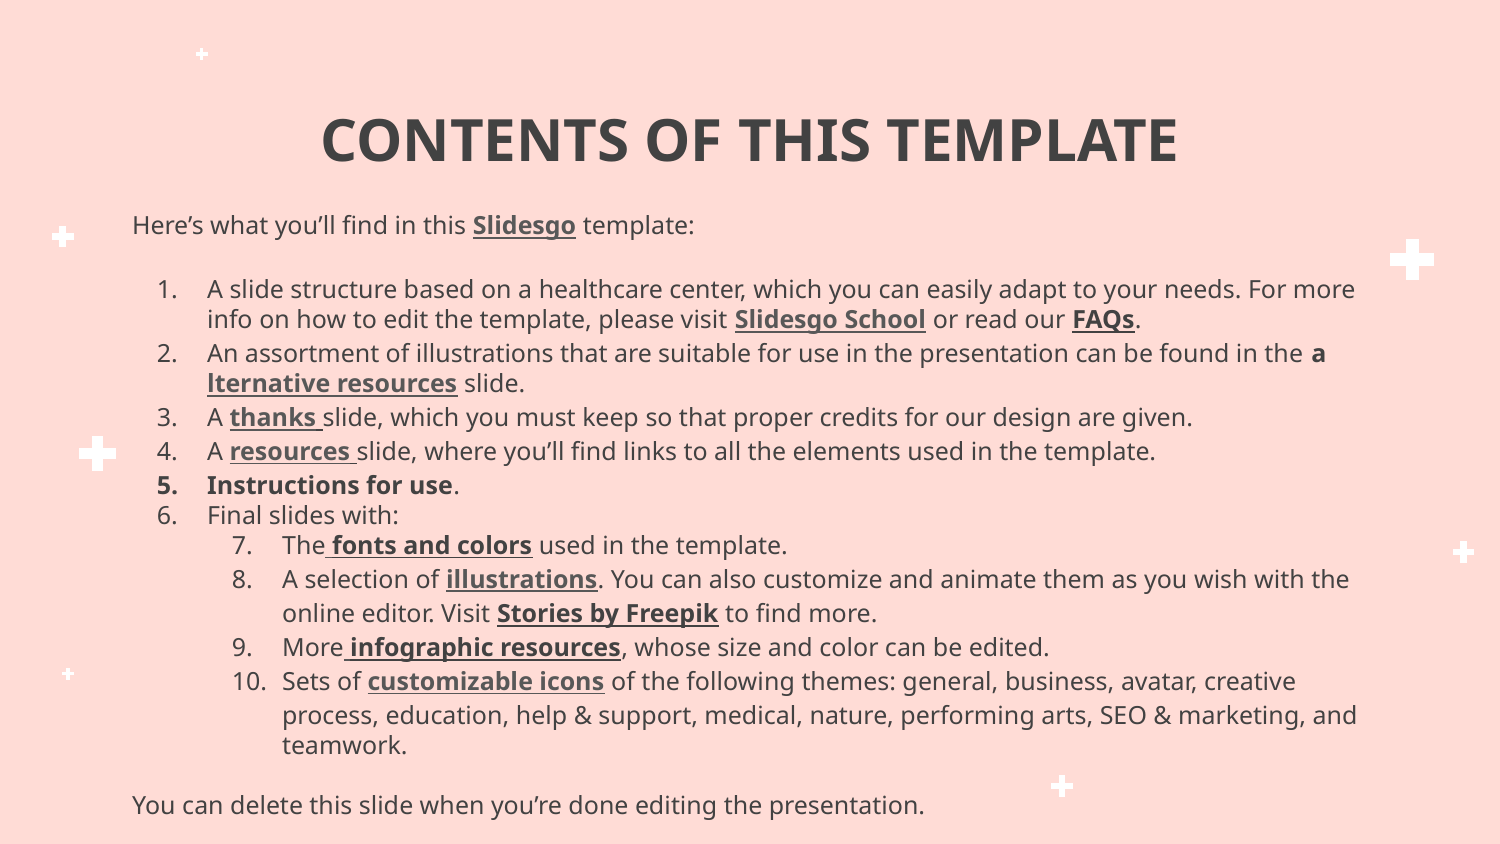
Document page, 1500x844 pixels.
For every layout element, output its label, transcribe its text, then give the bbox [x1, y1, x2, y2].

list Here’s what you’ll find in this Slidesgo template: A slide structure based on a healthcare center, which you can easily adapt to your needs. For more info on how to edit the template, please visit Slidesgo School or read our FAQs. An assortment of illustrations that are suitable for use in the presentation can be found in the alternative resources slide. A thanks slide, which you must keep so that proper credits for our design are given. A resources slide, where you’ll find links to all the elements used in the template. Instructions for use. Final slides with: The fonts and colors used in the template. A selection of illustrations. You can also customize and animate them as you wish with the online editor. Visit Stories by Freepik to find more. More infographic resources, whose size and color can be edited. Sets of customizable icons of the following themes: general, business, avatar, creative process, education, help & support, medical, nature, performing arts, SEO & marketing, and teamwork. You can delete this slide when you’re done editing the presentation. [116, 194, 1383, 756]
title CONTENTS OF THIS TEMPLATE [116, 88, 1383, 183]
